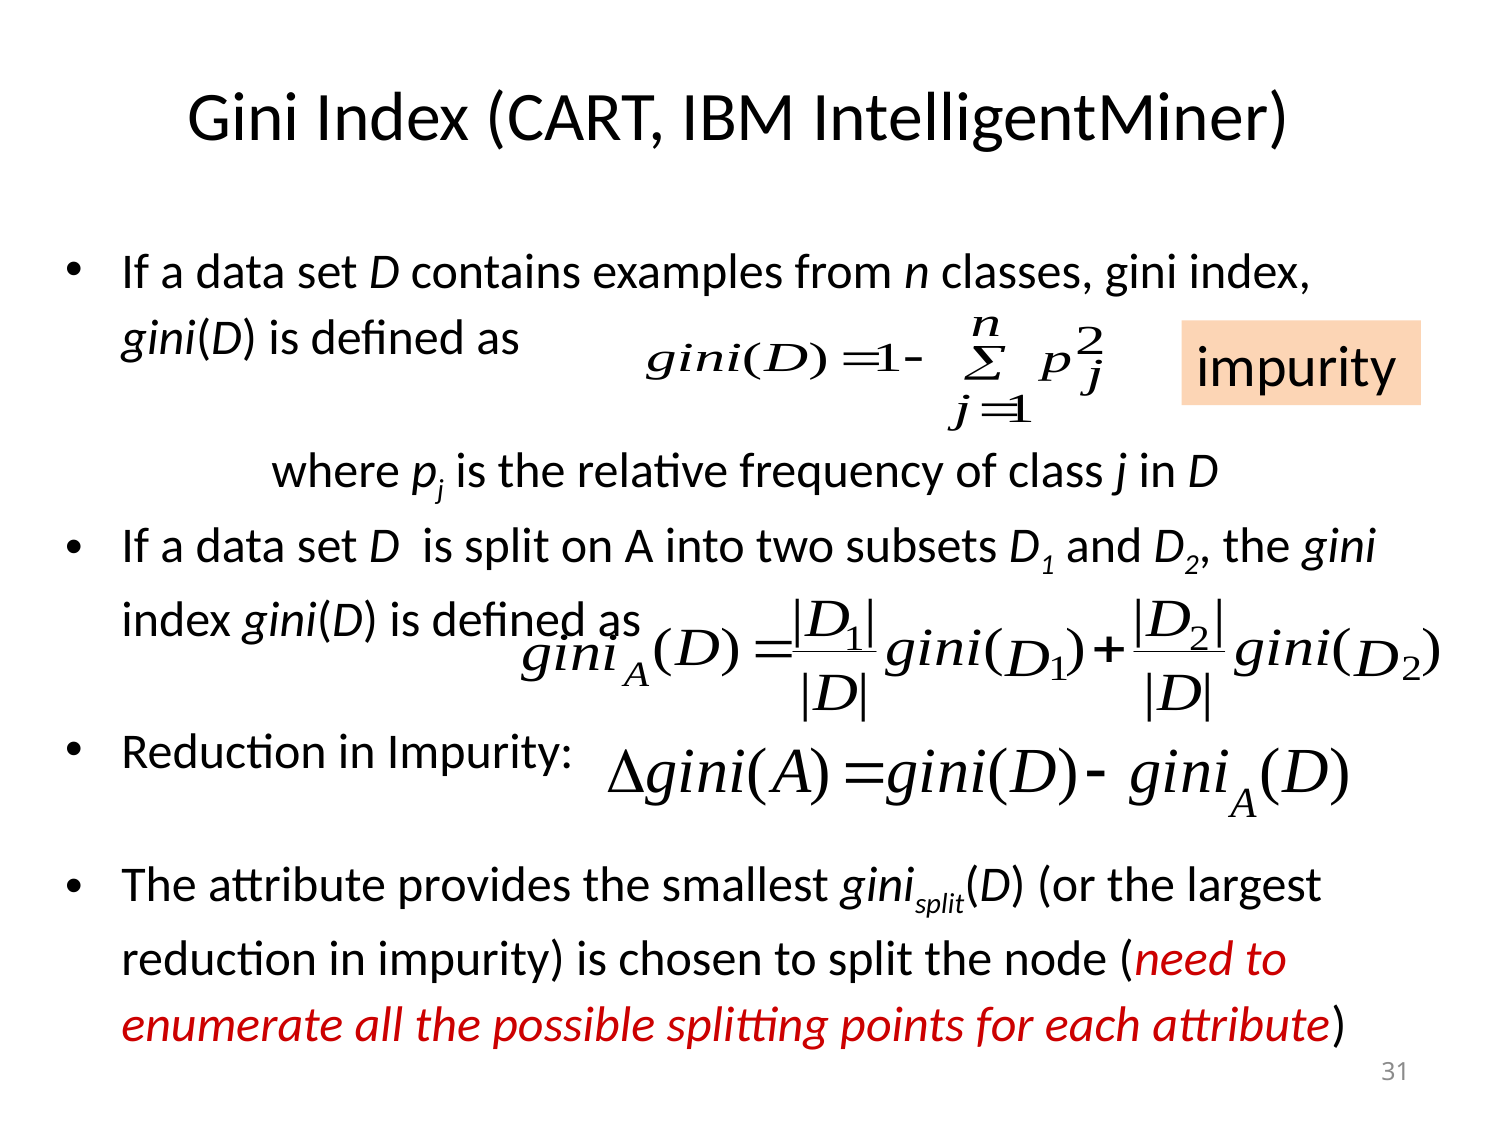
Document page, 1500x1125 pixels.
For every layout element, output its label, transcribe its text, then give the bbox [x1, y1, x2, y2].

list If a data set D contains examples from n classes, gini index, gini(D) is defined as where pj is the relative frequency of class j in D If a data set D is split on A into two subsets D1 and D2, the gini index gini(D) is defined as Reduction in Impurity: The attribute provides the smallest ginisplit(D) (or the largest reduction in impurity) is chosen to split the node (need to enumerate all the possible splitting points for each attribute) [50, 224, 1450, 1063]
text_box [512, 587, 1449, 728]
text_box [637, 299, 1113, 438]
text_box impurity [1181, 320, 1421, 406]
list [599, 739, 1358, 826]
slide_number 31 [1074, 1063, 1425, 1103]
title Gini Index (CART, IBM IntelligentMiner) [50, 62, 1429, 163]
